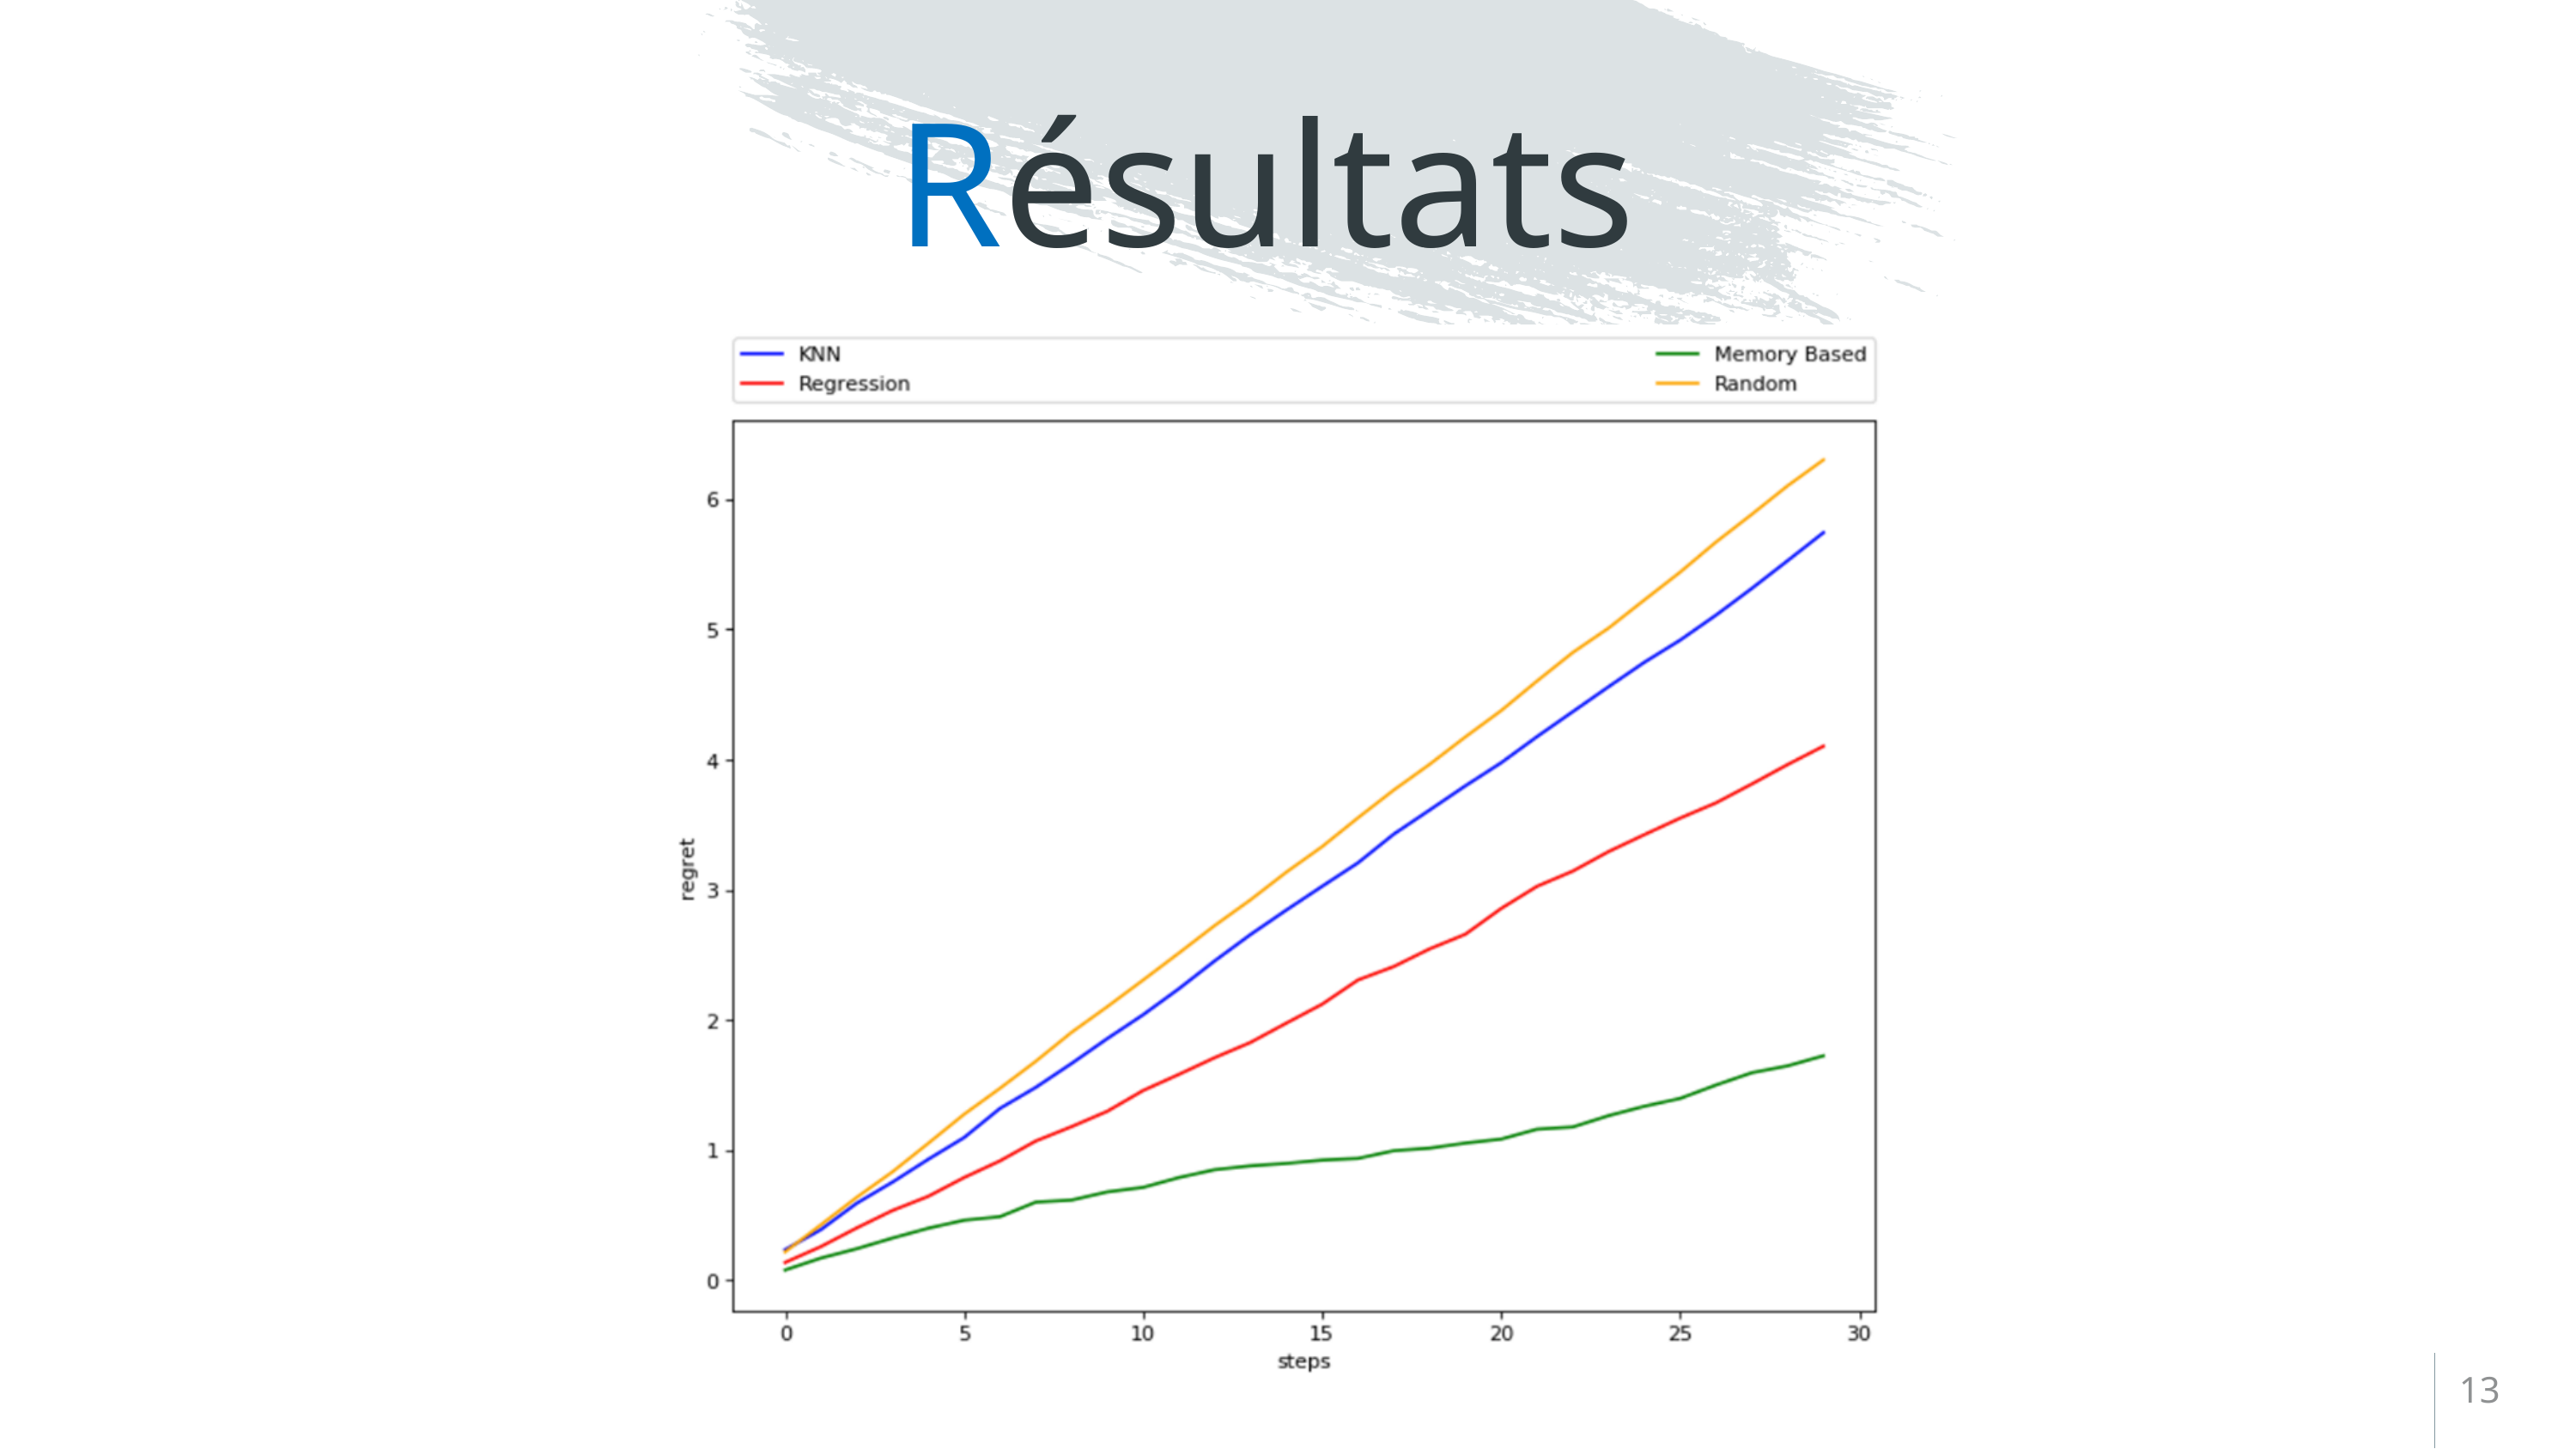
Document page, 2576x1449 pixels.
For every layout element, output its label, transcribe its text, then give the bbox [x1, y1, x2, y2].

slide_number 13 [2434, 1353, 2525, 1430]
title Résultats [339, 57, 2237, 288]
picture [643, 324, 1932, 1391]
